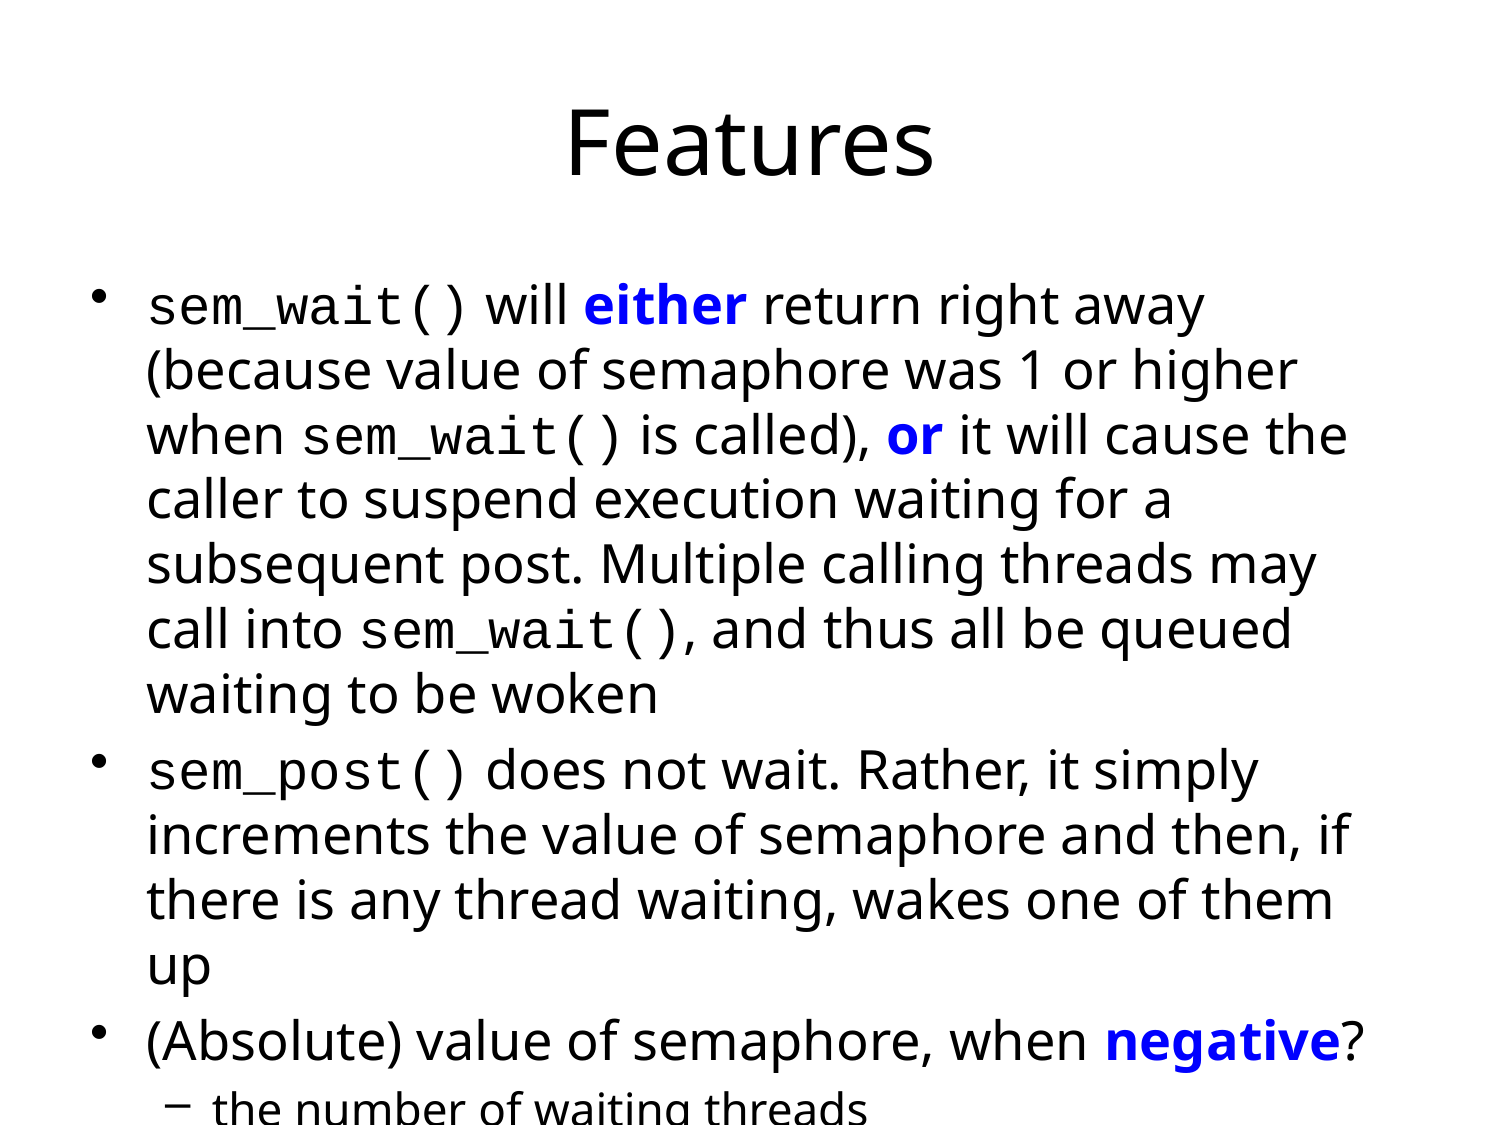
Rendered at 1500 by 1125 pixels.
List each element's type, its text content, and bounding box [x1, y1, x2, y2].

list sem_wait() will either return right away (because value of semaphore was 1 or higher when sem_wait() is called), or it will cause the caller to suspend execution waiting for a subsequent post. Multiple calling threads may call into sem_wait(), and thus all be queued waiting to be woken sem_post() does not wait. Rather, it simply increments the value of semaphore and then, if there is any thread waiting, wakes one of them up (Absolute) value of semaphore, when negative? the number of waiting threads [75, 262, 1425, 1005]
title Features [75, 45, 1425, 233]
